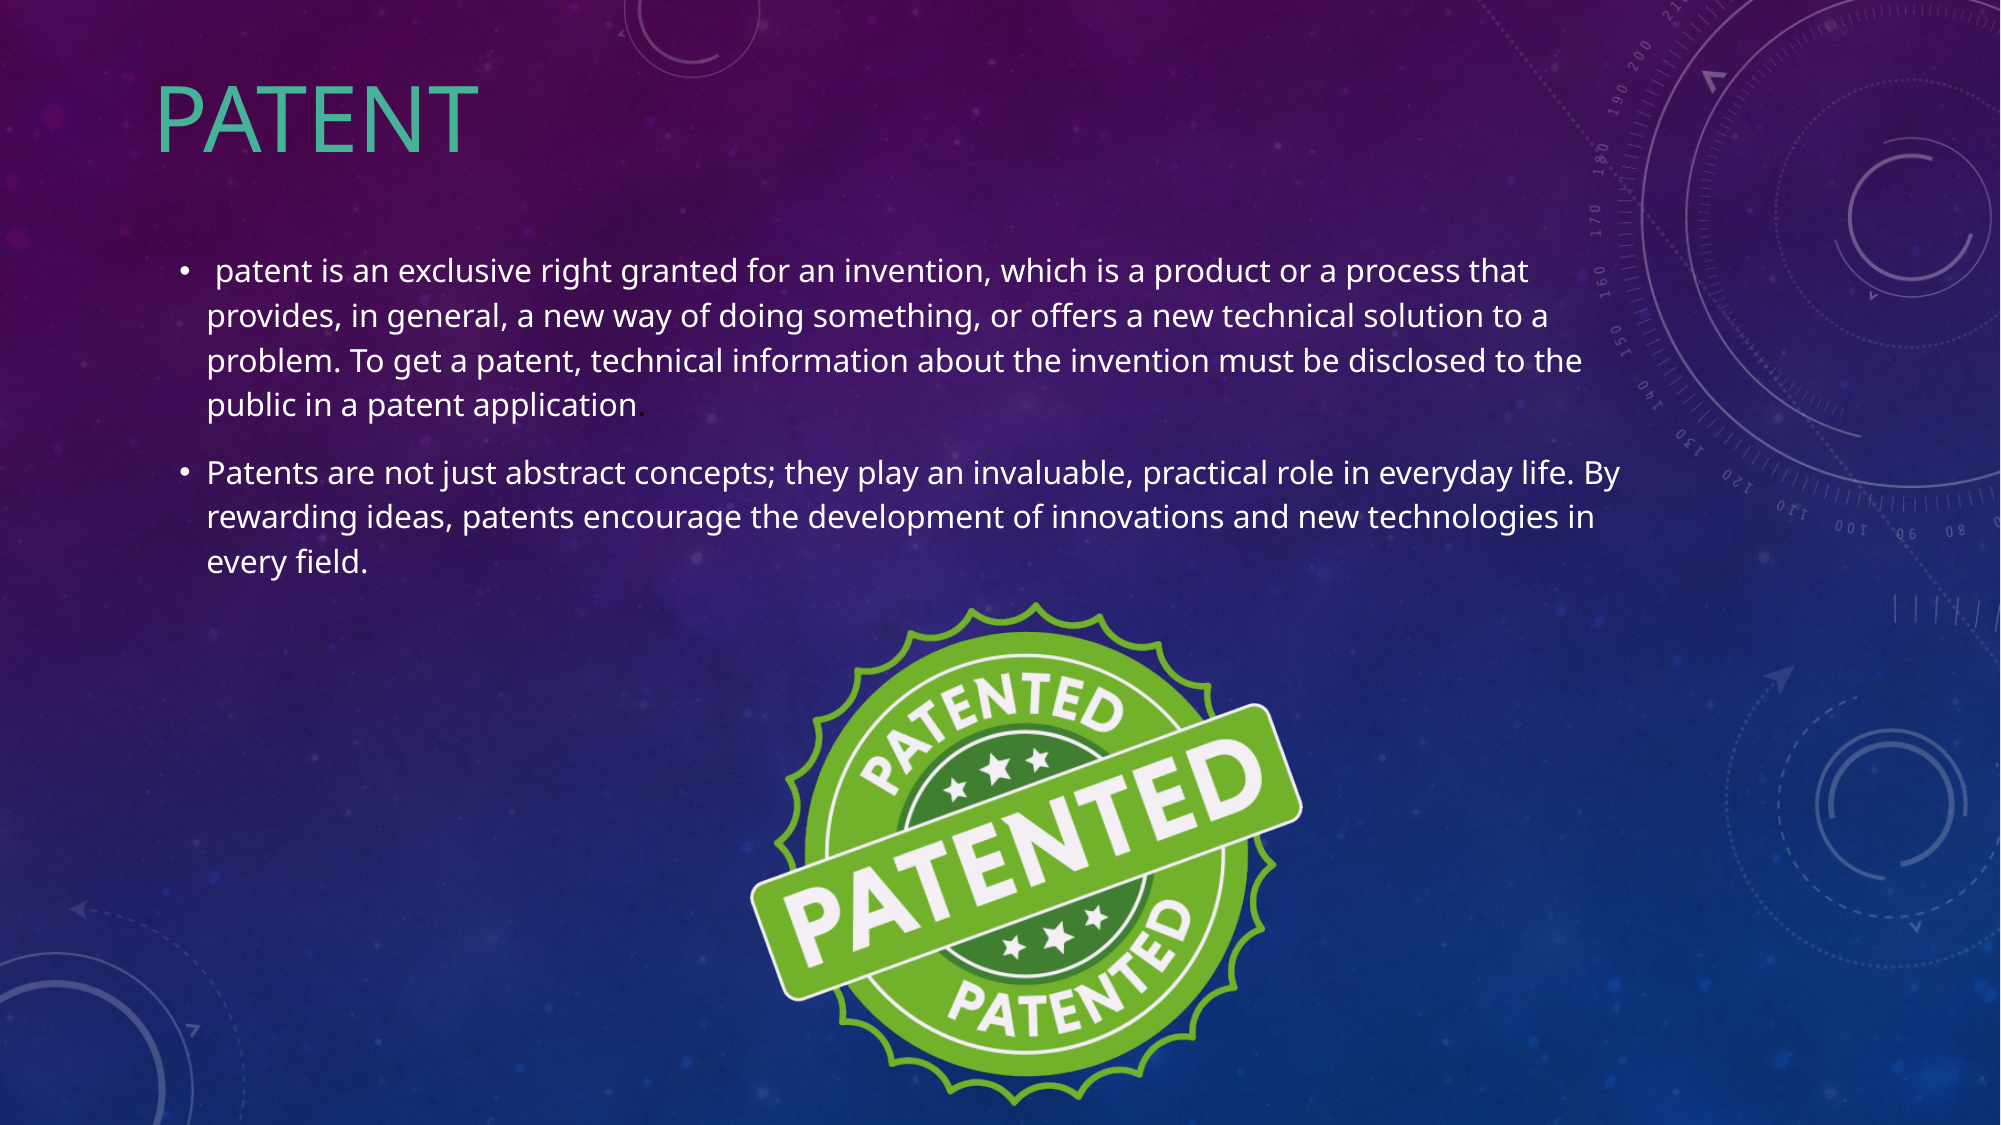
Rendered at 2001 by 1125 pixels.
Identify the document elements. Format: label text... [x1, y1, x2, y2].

text_box [748, 602, 1305, 1106]
picture [0, 0, 2001, 1125]
text_box PATENT [152, 51, 793, 172]
text_box patent is an exclusive right granted for an invention, which is a product or a process that provides, in general, a new way of doing something, or offers a new technical solution to a problem. To get a patent, technical information about the invention must be disclosed to the public in a patent application. [152, 244, 1631, 423]
text_box Patents are not just abstract concepts; they play an invaluable, practical role in everyday life. By rewarding ideas, patents encourage the development of innovations and new technologies in every field. [152, 445, 1631, 580]
